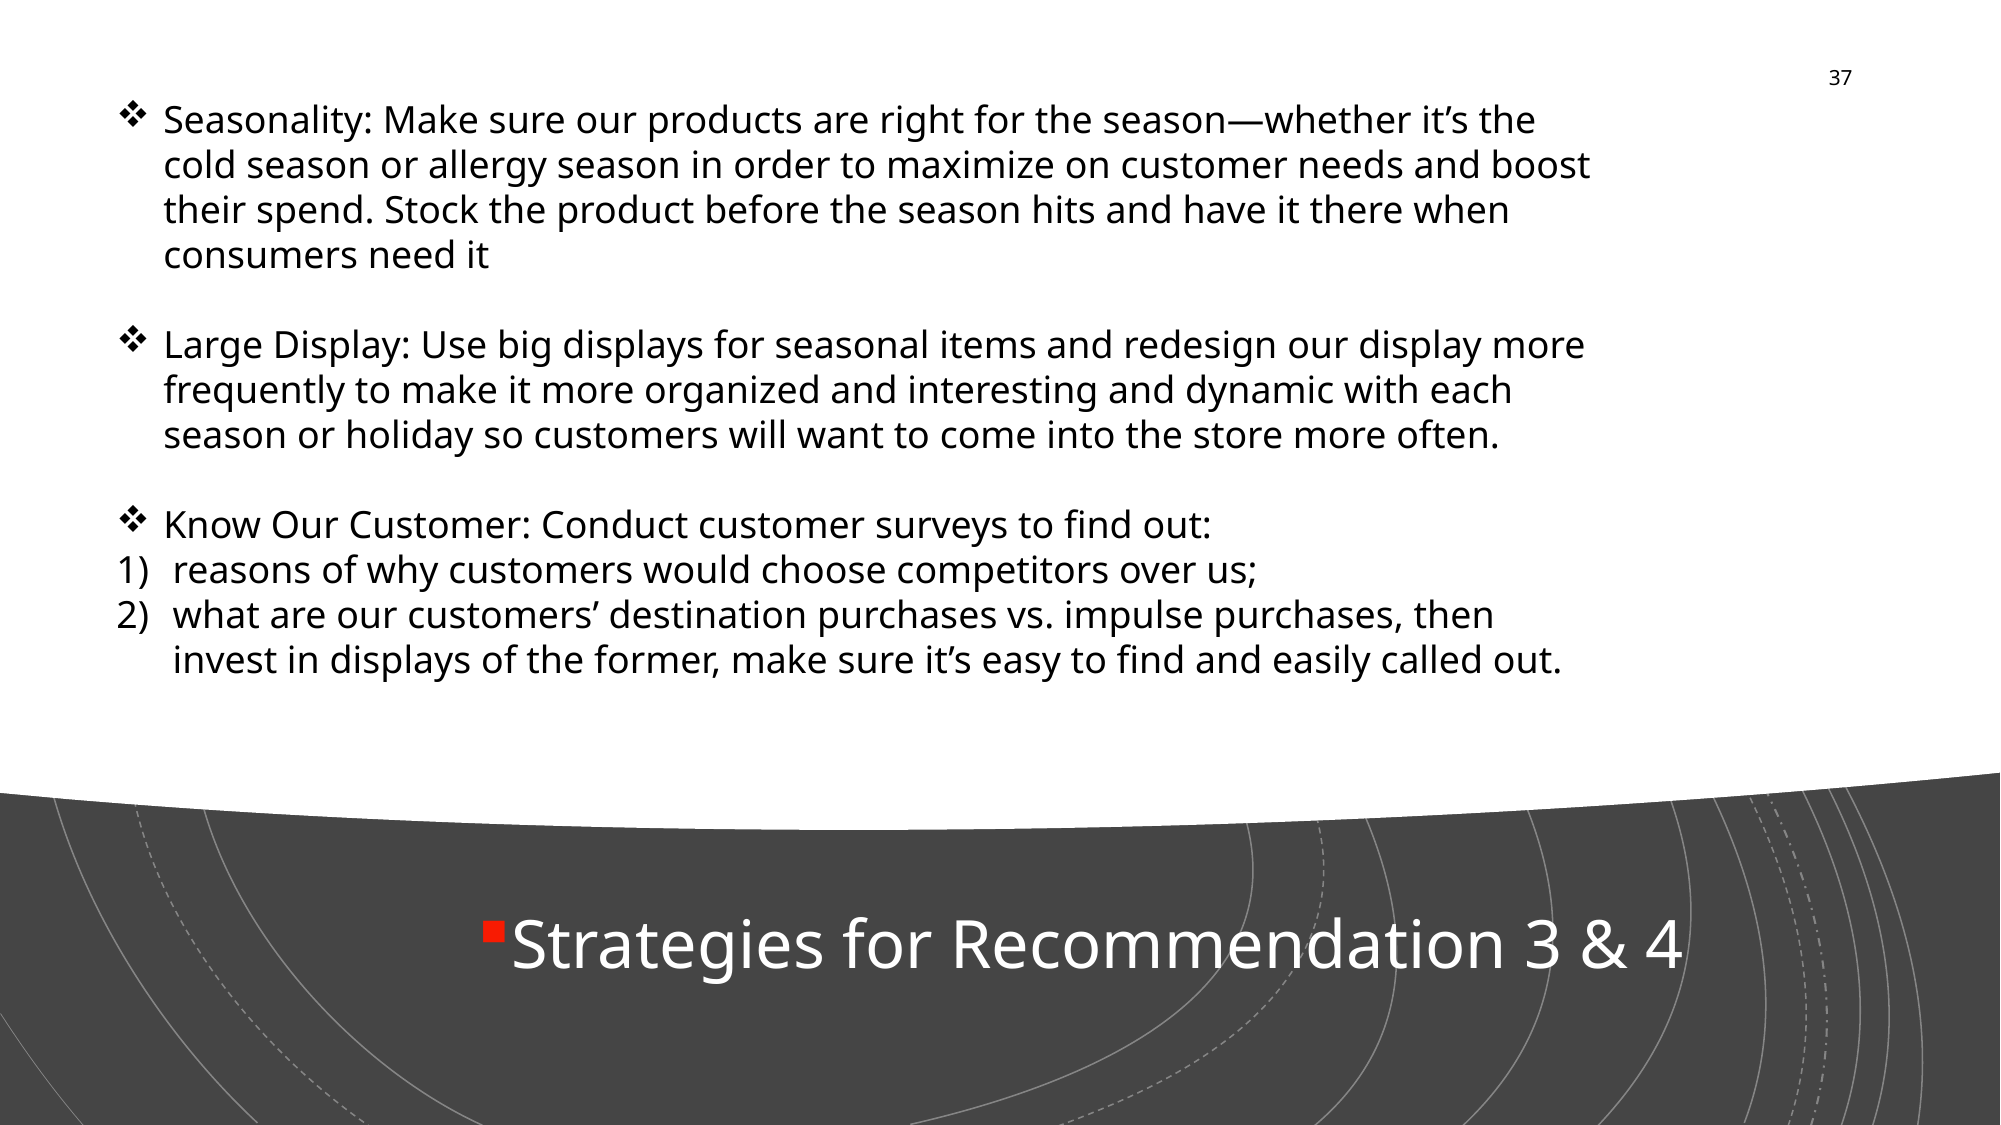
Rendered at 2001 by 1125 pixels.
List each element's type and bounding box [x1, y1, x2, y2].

text_box [0, 0, 2000, 1125]
